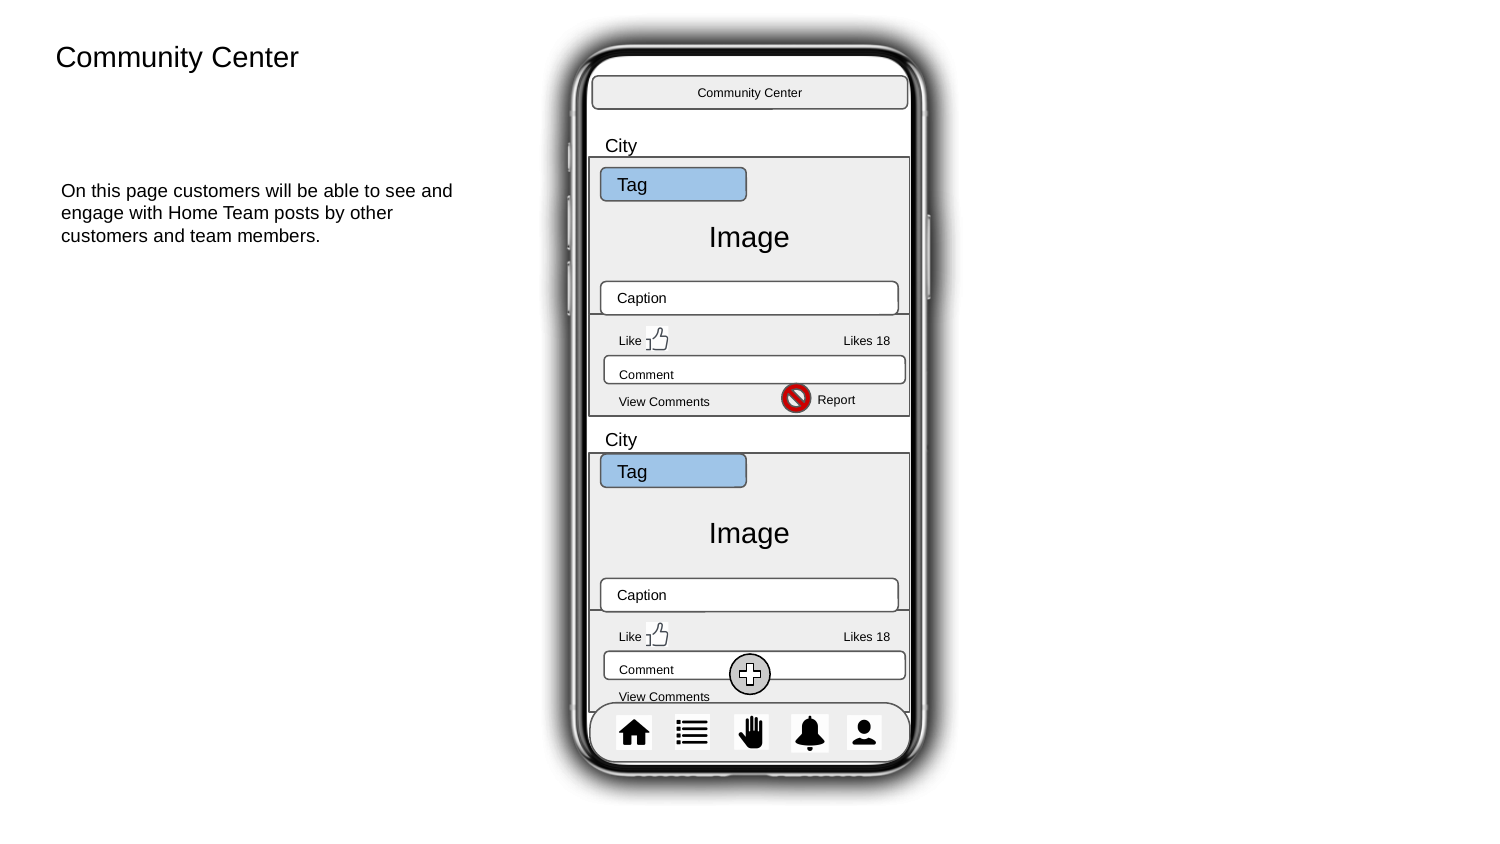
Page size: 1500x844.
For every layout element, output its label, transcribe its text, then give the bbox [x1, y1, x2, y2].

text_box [588, 156, 910, 420]
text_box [588, 452, 910, 703]
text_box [589, 702, 911, 763]
text_box Community Center [40, 23, 439, 145]
picture [537, 13, 963, 808]
text_box On this page customers will be able to see and engage with Home Team posts by other customers and team members. [46, 163, 481, 844]
